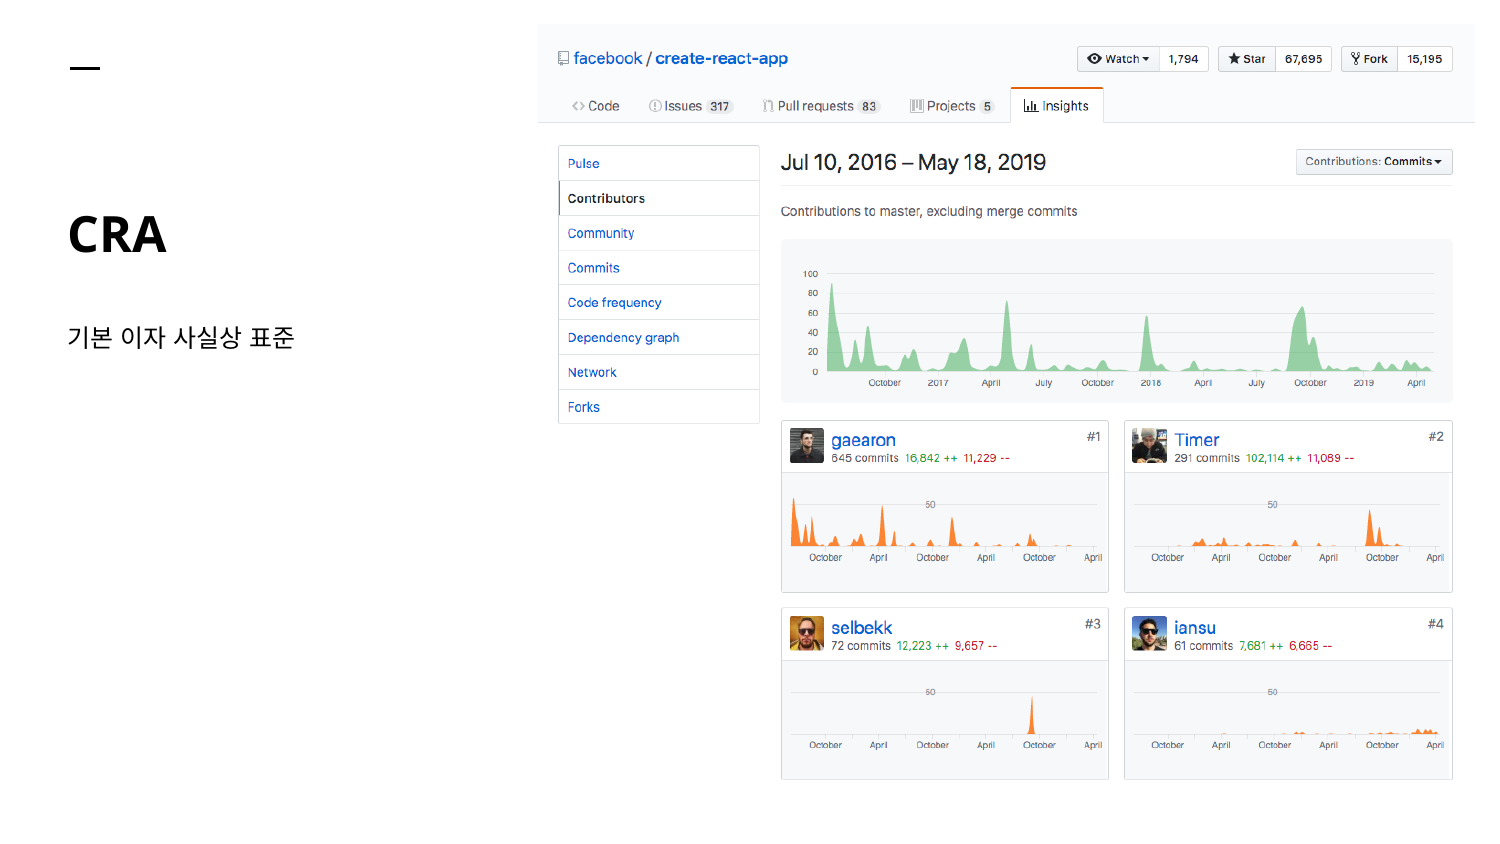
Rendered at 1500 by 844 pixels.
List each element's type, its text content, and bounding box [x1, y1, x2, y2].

title CRA [52, 153, 514, 278]
picture [537, 24, 1476, 780]
list 기본 이자 사실상 표준 [52, 302, 514, 764]
